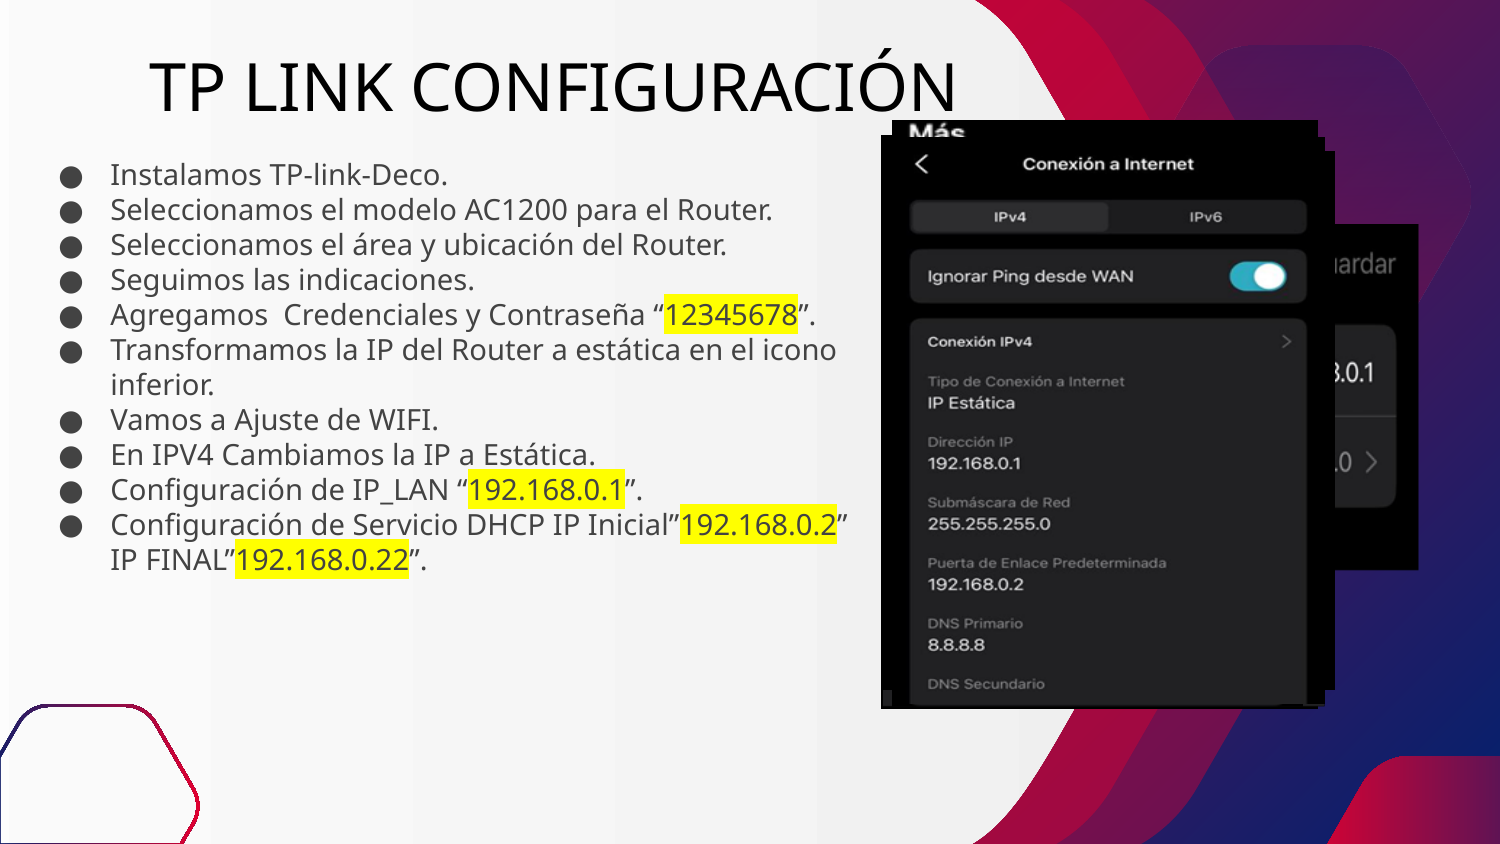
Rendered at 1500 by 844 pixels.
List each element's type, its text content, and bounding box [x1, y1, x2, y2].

text_box Instalamos TP-link-Deco. Seleccionamos el modelo AC1200 para el Router. Seleccionamos el área y ubicación del Router. Seguimos las indicaciones. Agregamos Credenciales y Contraseña “12345678”. Transformamos la IP del Router a estática en el icono inferior. Vamos a Ajuste de WIFI. En IPV4 Cambiamos la IP a Estática. Configuración de IP_LAN “192.168.0.1”. Configuración de Servicio DHCP IP Inicial”192.168.0.2” IP FINAL”192.168.0.22”. [20, 141, 882, 763]
title TP LINK CONFIGURACIÓN [134, 41, 1401, 130]
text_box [881, 698, 886, 709]
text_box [881, 141, 885, 151]
picture [881, 120, 1421, 709]
